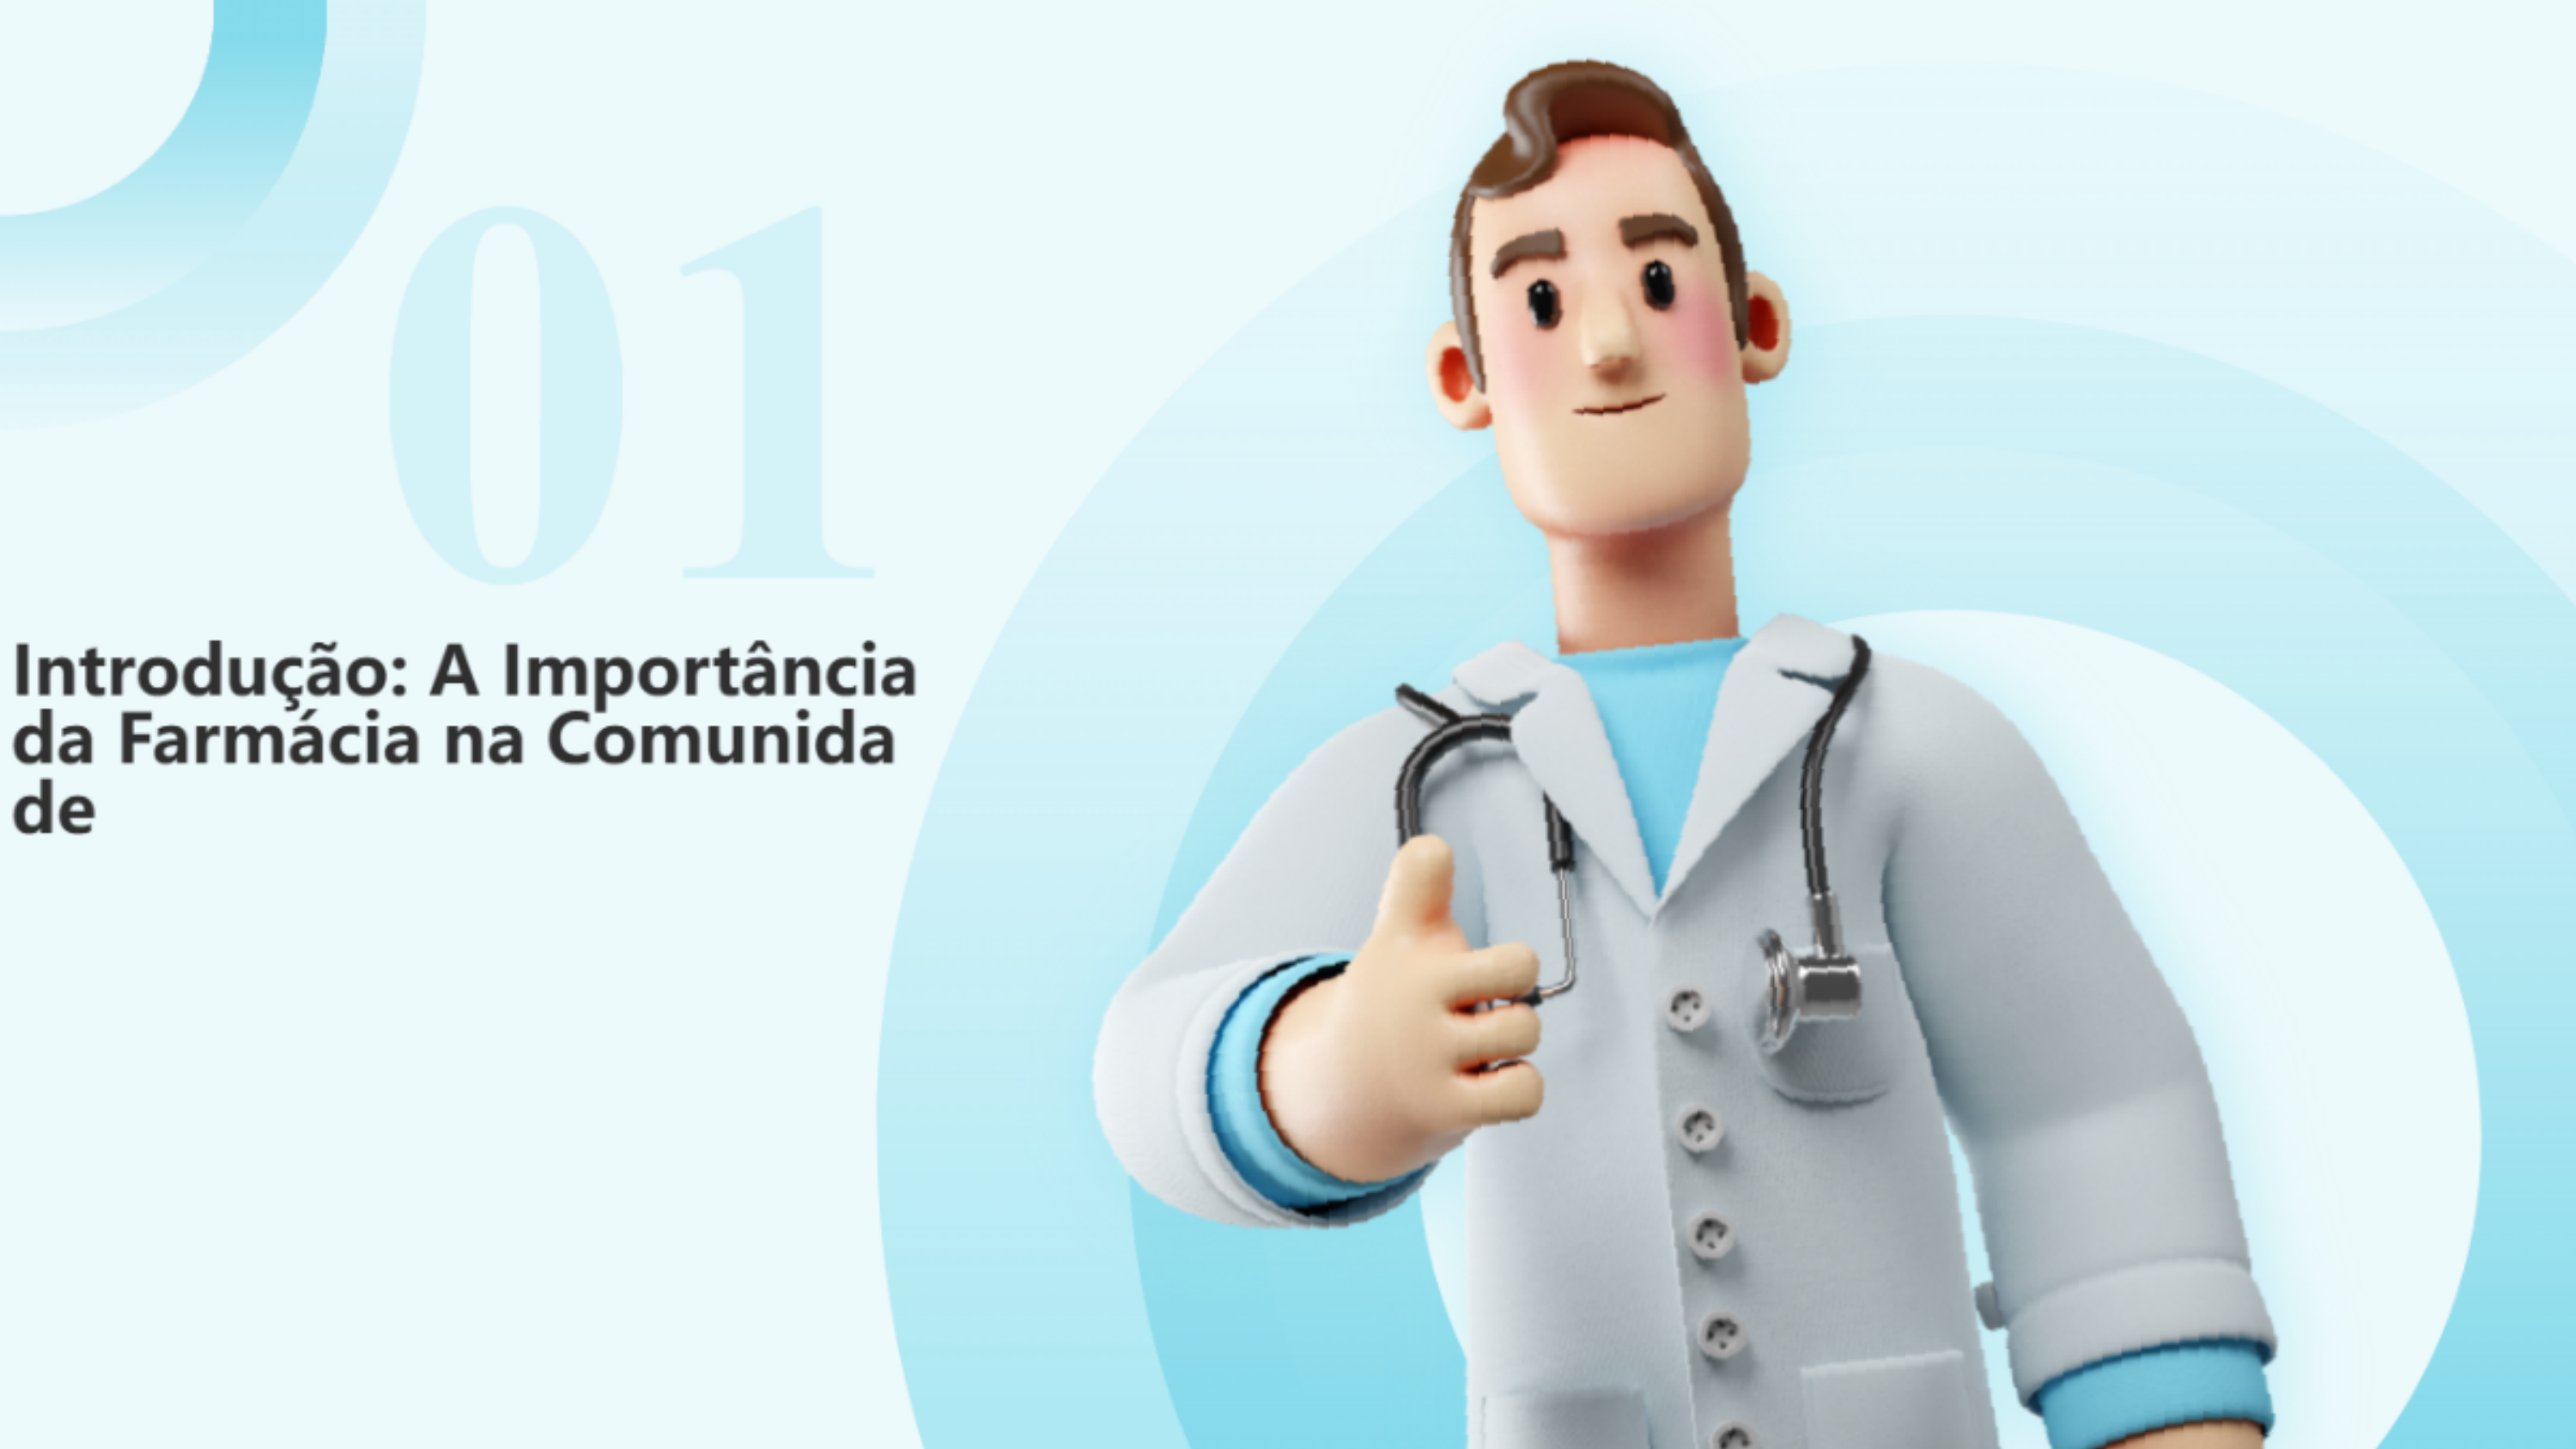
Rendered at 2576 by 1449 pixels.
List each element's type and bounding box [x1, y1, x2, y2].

text_box [0, 0, 2576, 1449]
